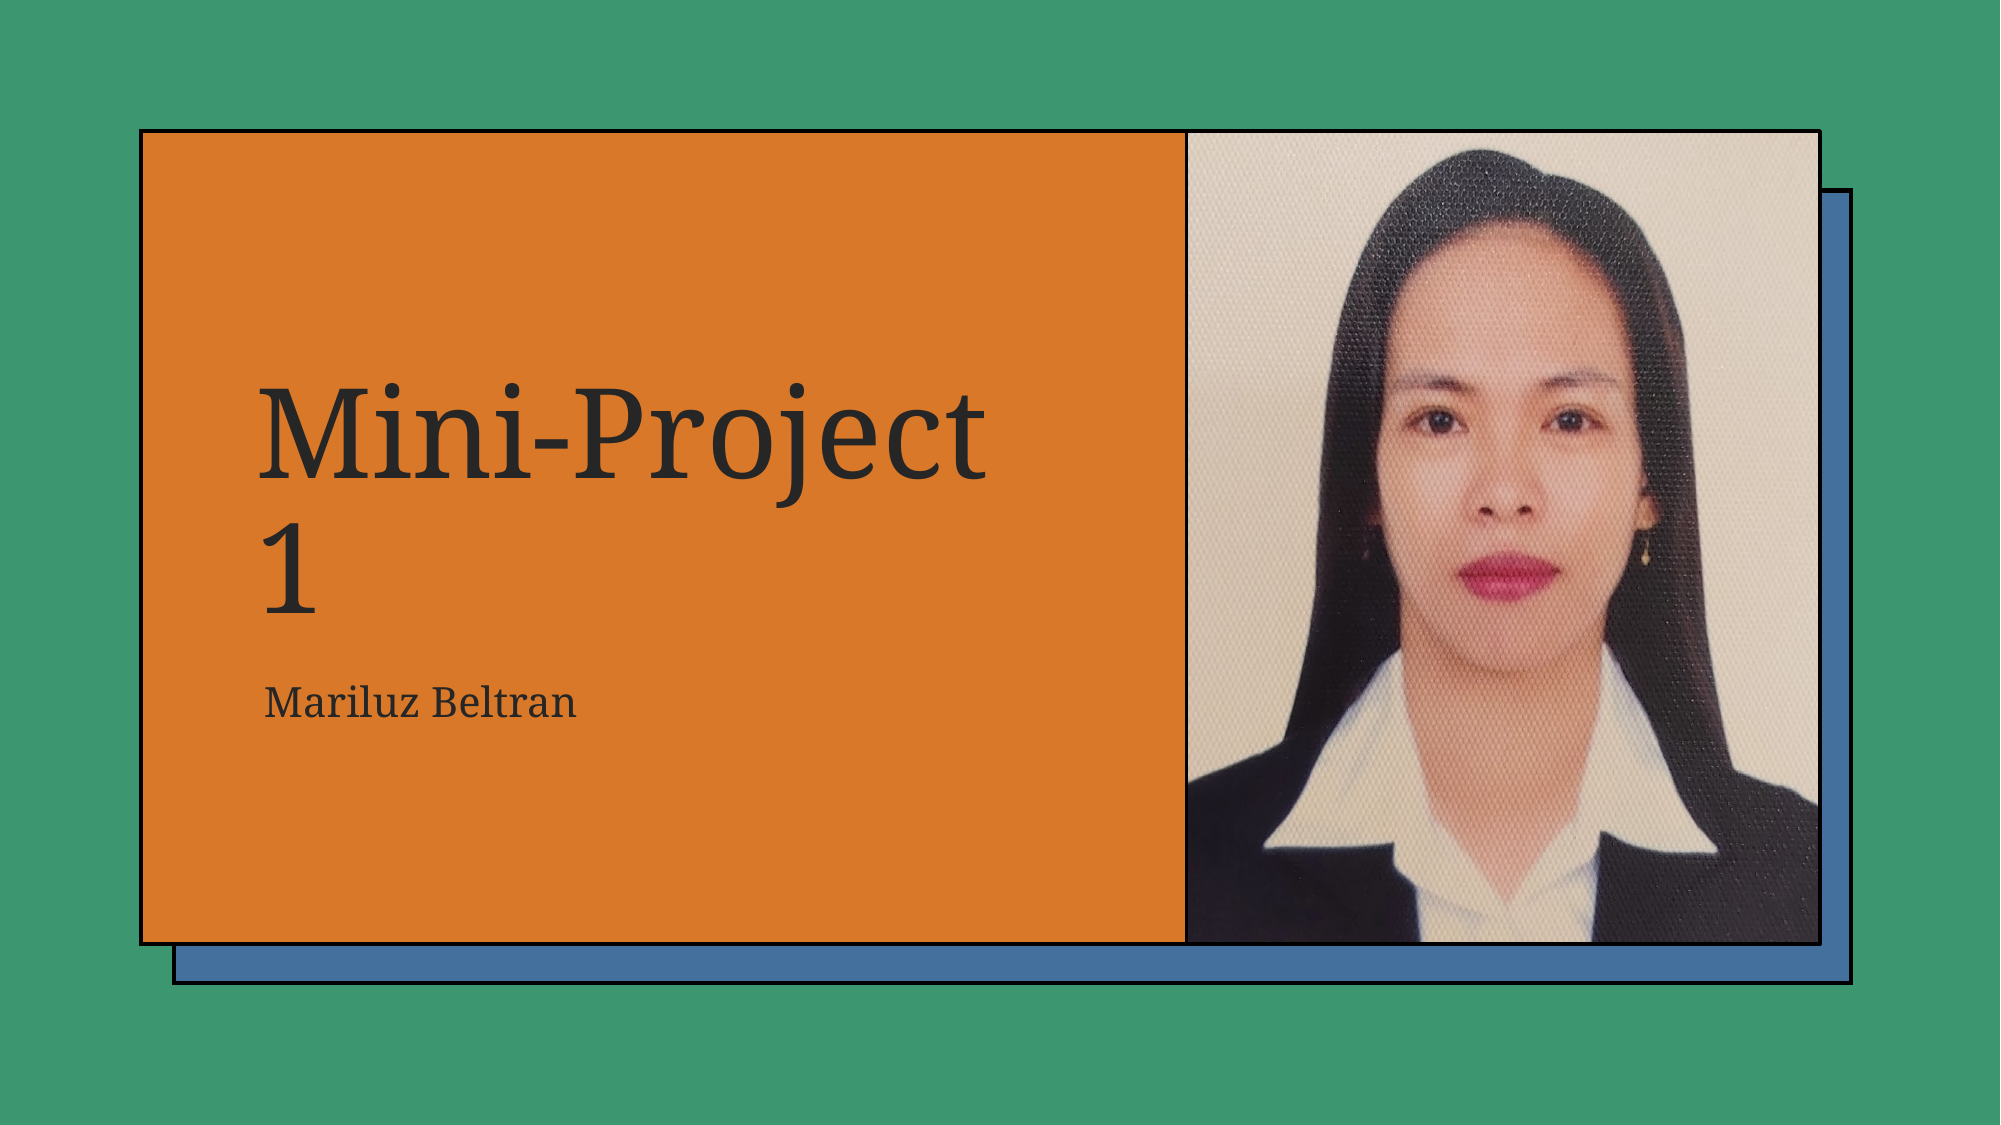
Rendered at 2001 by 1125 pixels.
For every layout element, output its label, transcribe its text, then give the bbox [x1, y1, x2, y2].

picture [1188, 132, 1818, 942]
title Mini-Project 1 [240, 367, 1087, 648]
subtitle Mariluz Beltran [240, 658, 1040, 762]
